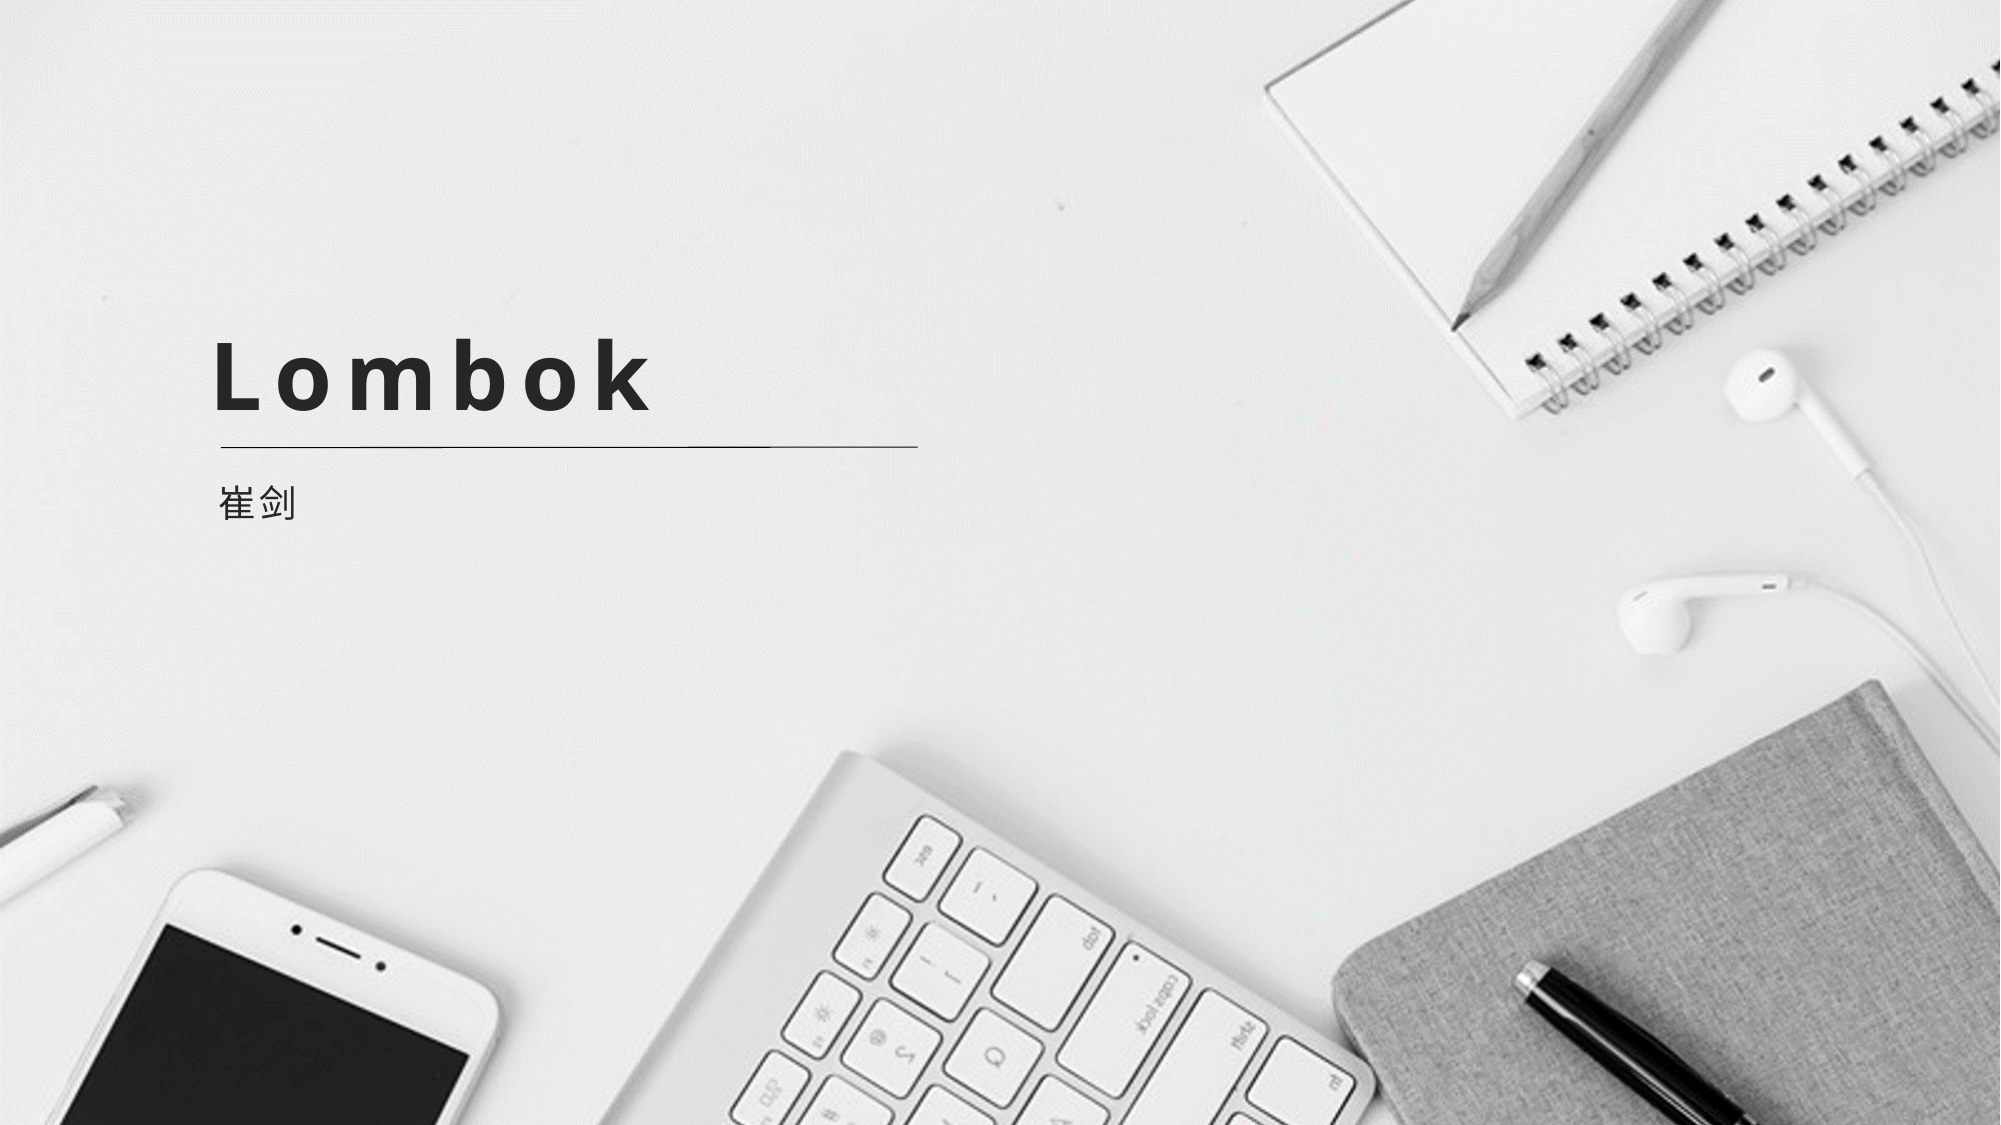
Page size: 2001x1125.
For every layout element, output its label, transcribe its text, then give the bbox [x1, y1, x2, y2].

title Lombok [203, 227, 1349, 438]
picture [0, 0, 2000, 1125]
subtitle 崔剑 [203, 472, 1349, 543]
